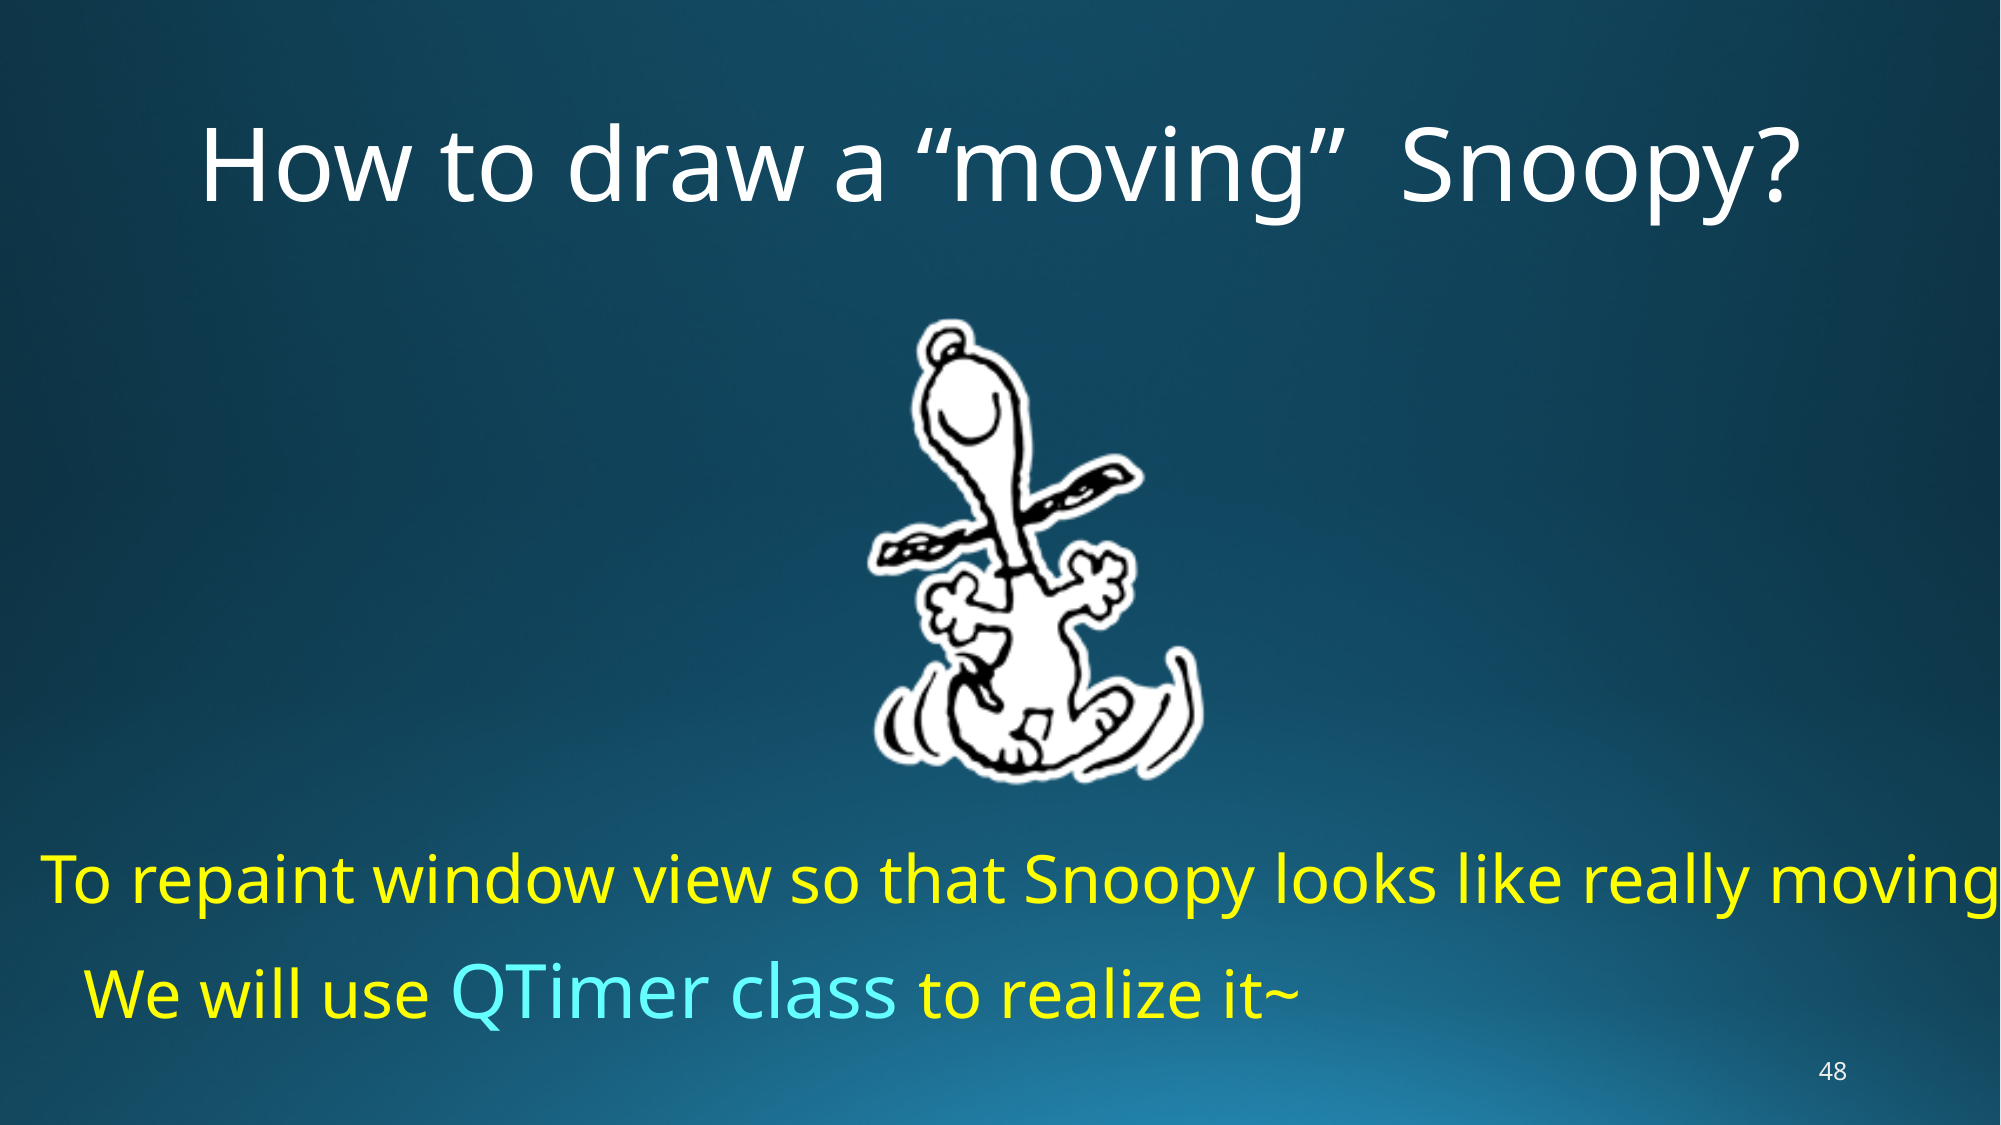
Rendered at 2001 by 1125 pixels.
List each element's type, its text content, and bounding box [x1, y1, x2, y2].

text_box To repaint window view so that Snoopy looks like really moving! [25, 829, 2000, 925]
text_box We will use QTimer class to realize it~ [69, 936, 1334, 1042]
picture [0, 0, 2001, 1125]
slide_number 48 [1412, 1042, 1863, 1103]
title How to draw a “moving” Snoopy? [137, 59, 1863, 278]
